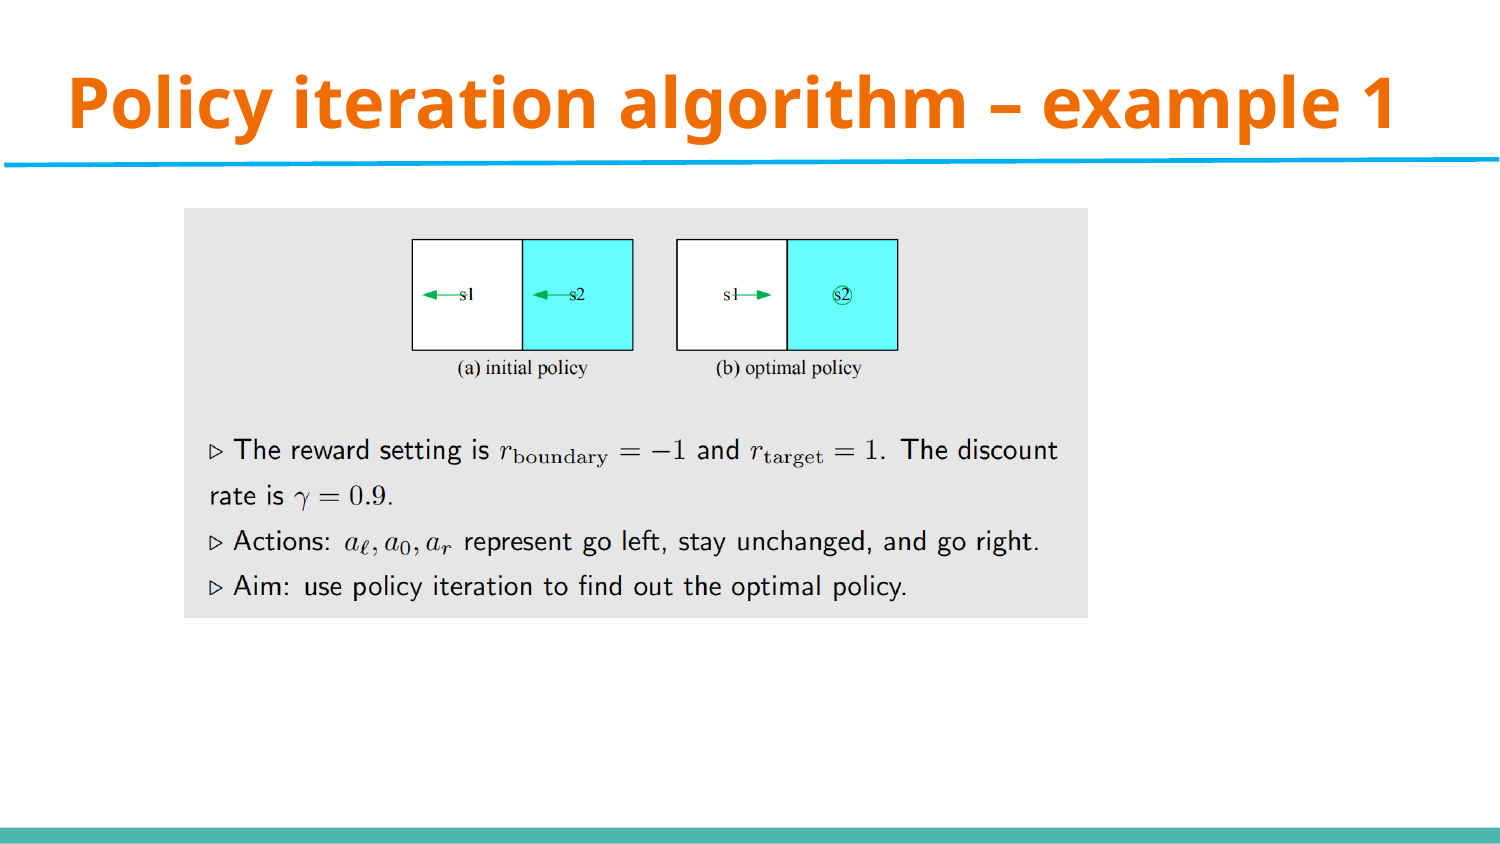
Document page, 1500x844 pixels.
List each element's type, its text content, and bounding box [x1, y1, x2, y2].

picture [184, 208, 1088, 618]
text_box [3, 159, 1500, 166]
title Policy iteration algorithm – example 1 [51, 43, 1449, 157]
